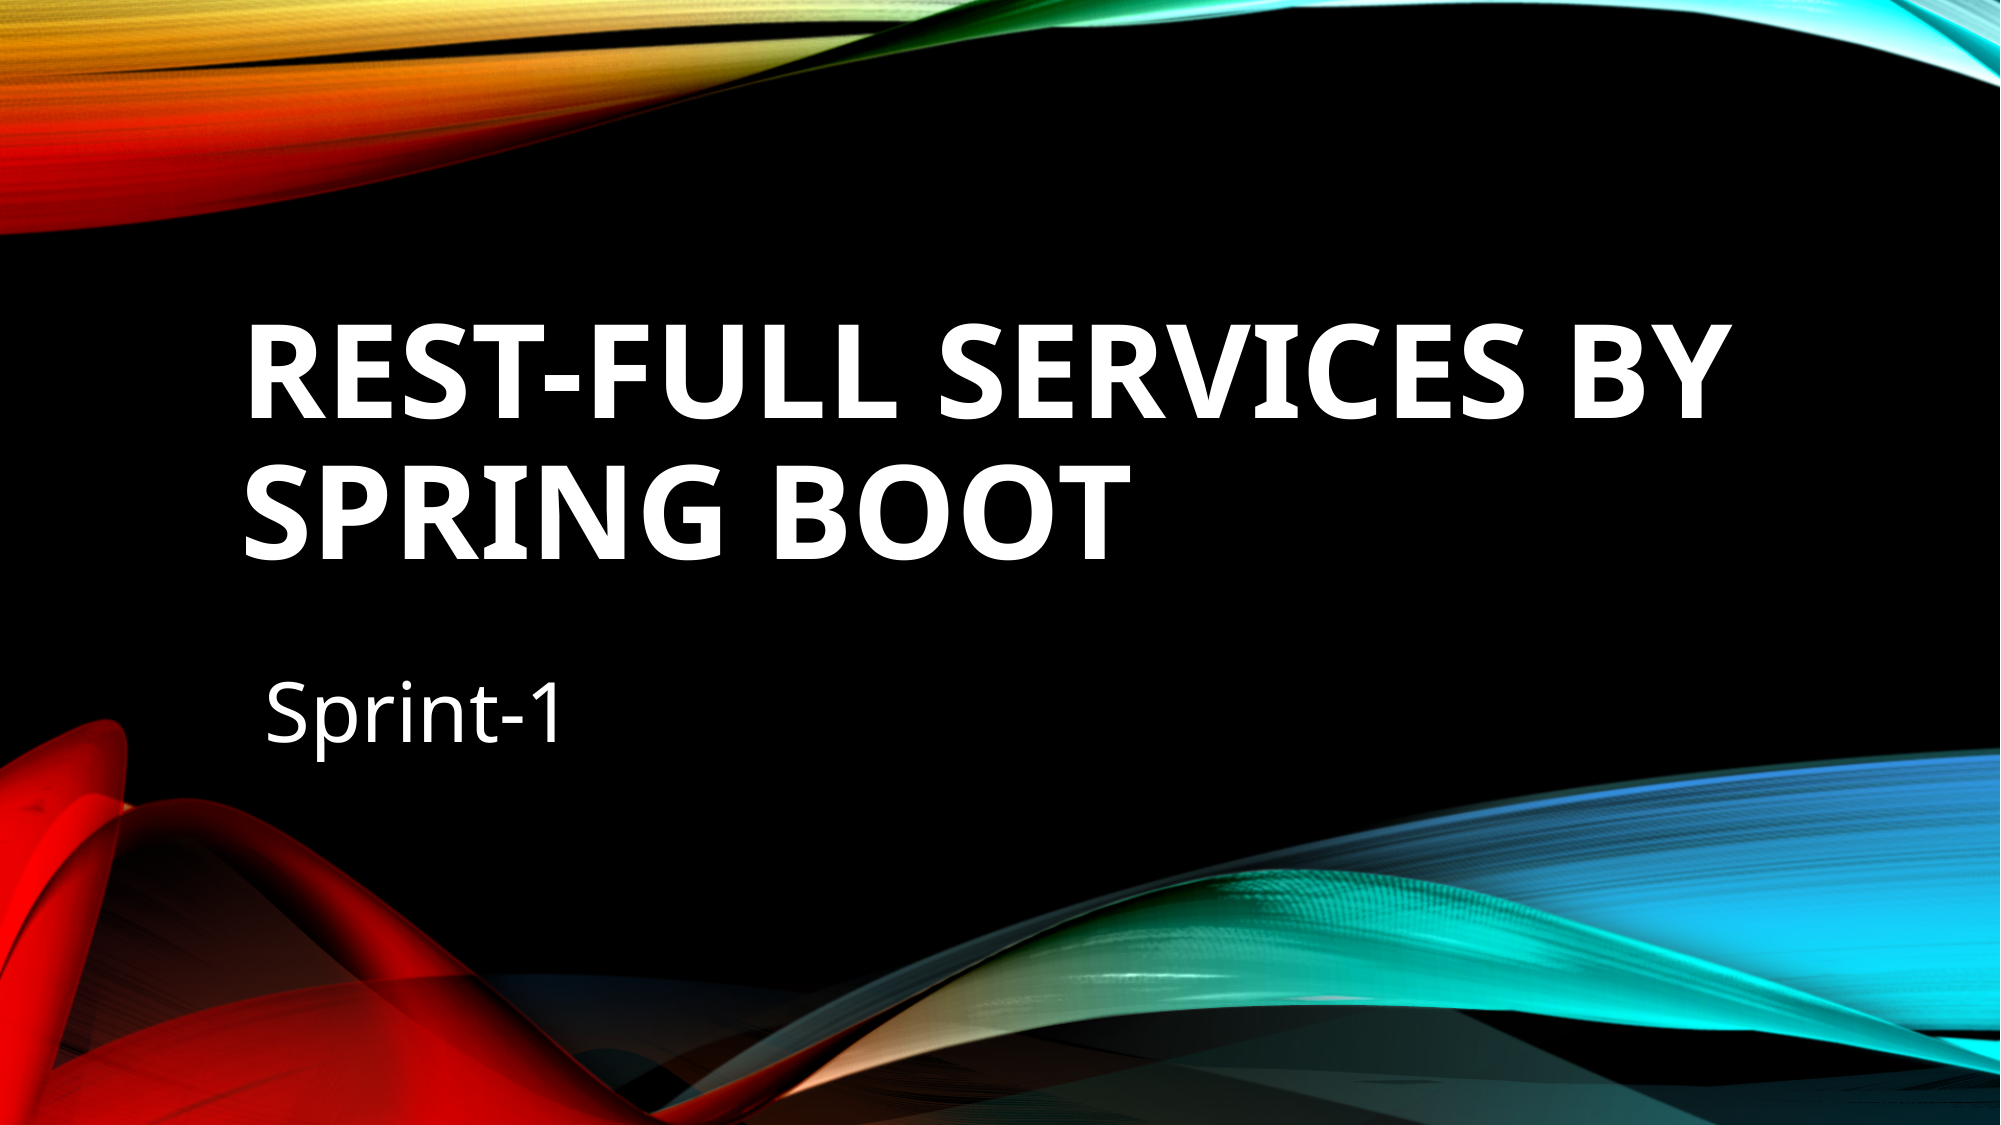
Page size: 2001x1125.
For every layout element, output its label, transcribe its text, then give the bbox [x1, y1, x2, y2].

picture [0, 717, 2000, 1125]
subtitle Sprint-1 [249, 663, 1750, 936]
title Rest-Full Services By Spring Boot [225, 295, 1775, 596]
picture [0, 0, 2000, 237]
